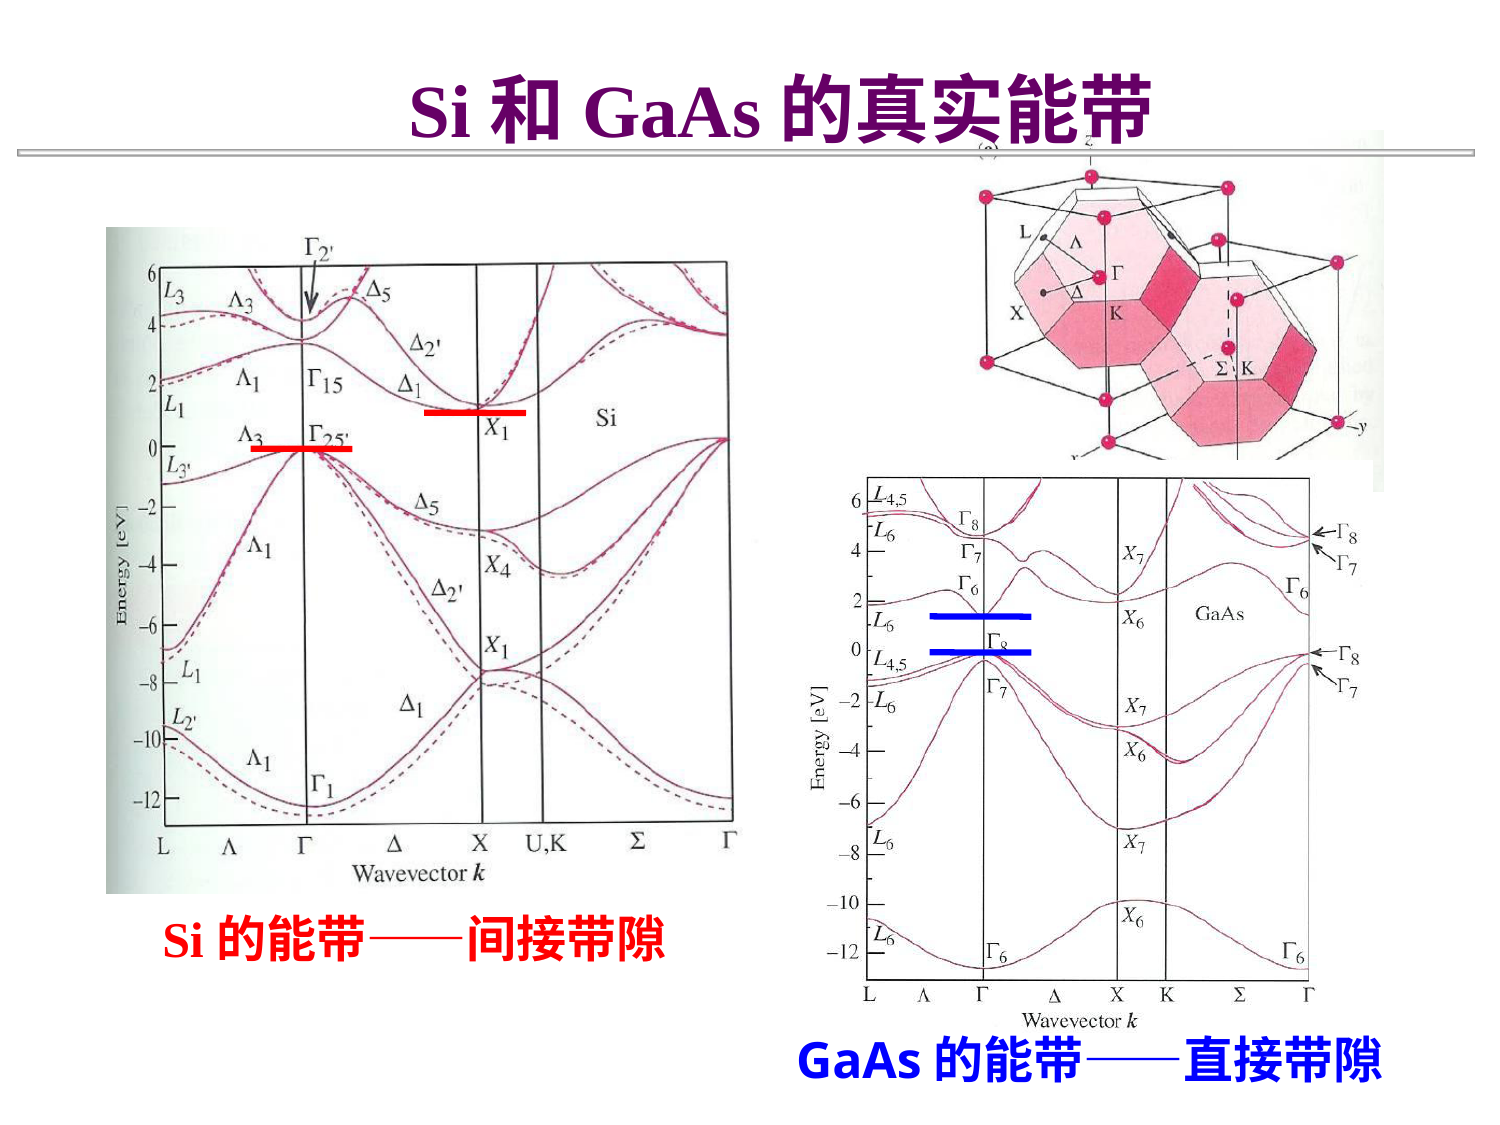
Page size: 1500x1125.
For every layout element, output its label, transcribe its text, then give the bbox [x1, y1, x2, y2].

picture [106, 227, 762, 894]
text_box Si的能带——间接带隙 [147, 899, 786, 975]
title Si和GaAs的真实能带 [144, 54, 1420, 162]
picture [791, 130, 1384, 1034]
text_box GaAs的能带——直接带隙 [781, 1021, 1420, 1097]
text_box [1420, 149, 1475, 157]
text_box [17, 149, 144, 157]
